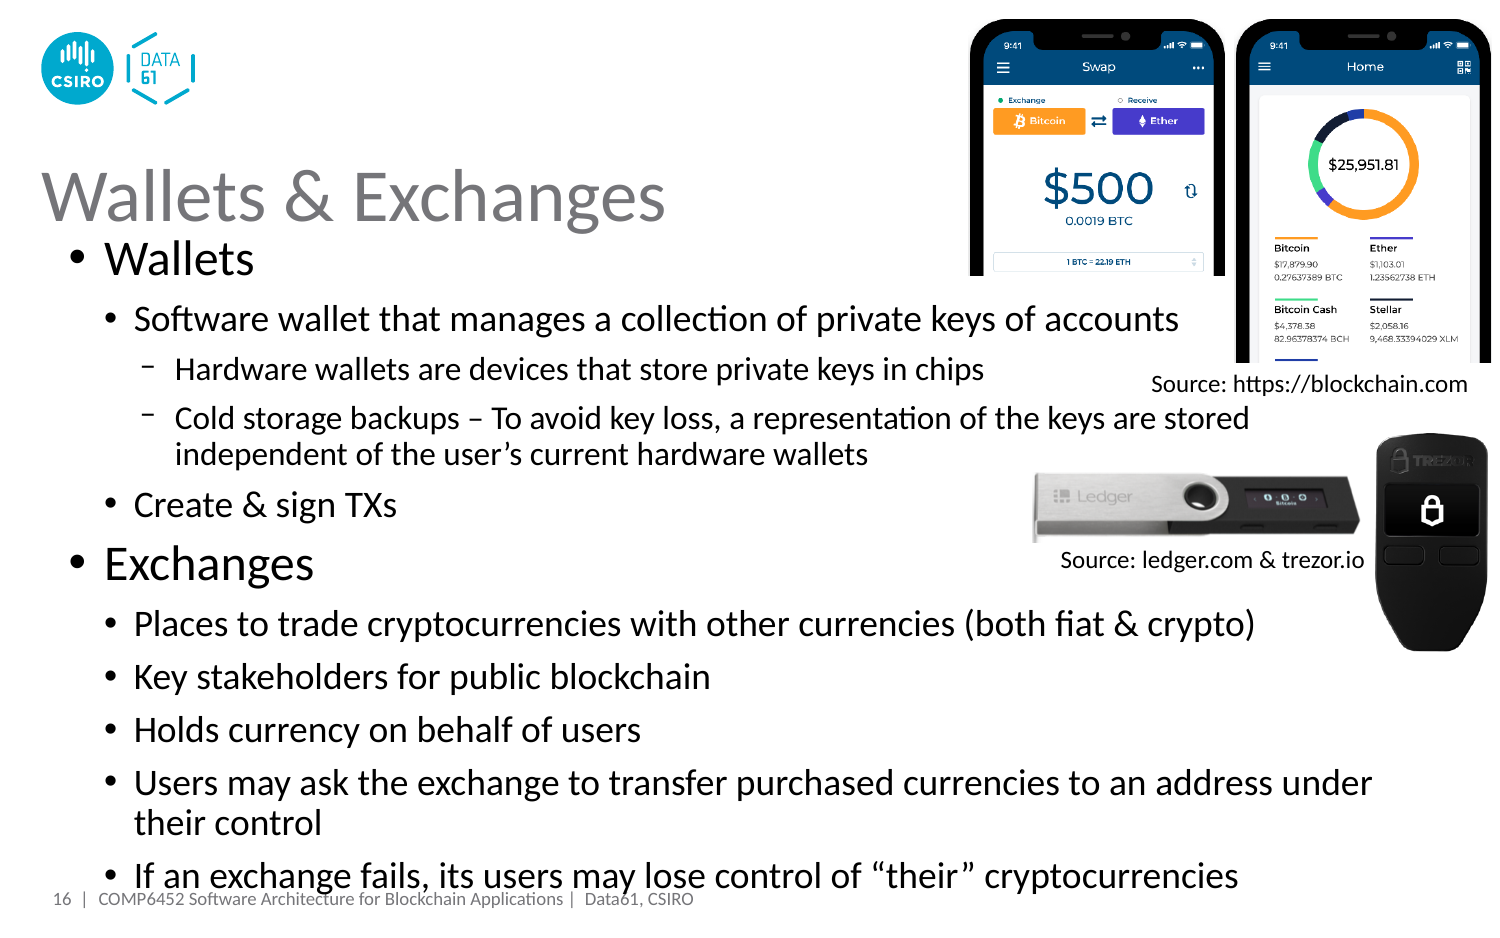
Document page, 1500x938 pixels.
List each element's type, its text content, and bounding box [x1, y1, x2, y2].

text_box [1031, 433, 1488, 653]
list Wallets Software wallet that manages a collection of private keys of accounts Hardware wallets are devices that store private keys in chips Cold storage backups – To avoid key loss, a representation of the keys are stored independent of the user’s current hardware wallets Create & sign TXs Exchanges Places to trade cryptocurrencies with other currencies (both fiat & crypto) Key stakeholders for public blockchain Holds currency on behalf of users Users may ask the exchange to transfer purchased currencies to an address under their control If an exchange fails, its users may lose control of “their” cryptocurrencies [68, 232, 1397, 909]
footer COMP6452 Software Architecture for Blockchain Applications | Data61, CSIRO [98, 889, 1097, 907]
title Wallets & Exchanges [41, 146, 962, 264]
slide_number 16 | [41, 889, 89, 907]
picture [967, 19, 1226, 276]
text_box Source: https://blockchain.com [1136, 359, 1484, 405]
picture [1233, 19, 1492, 363]
